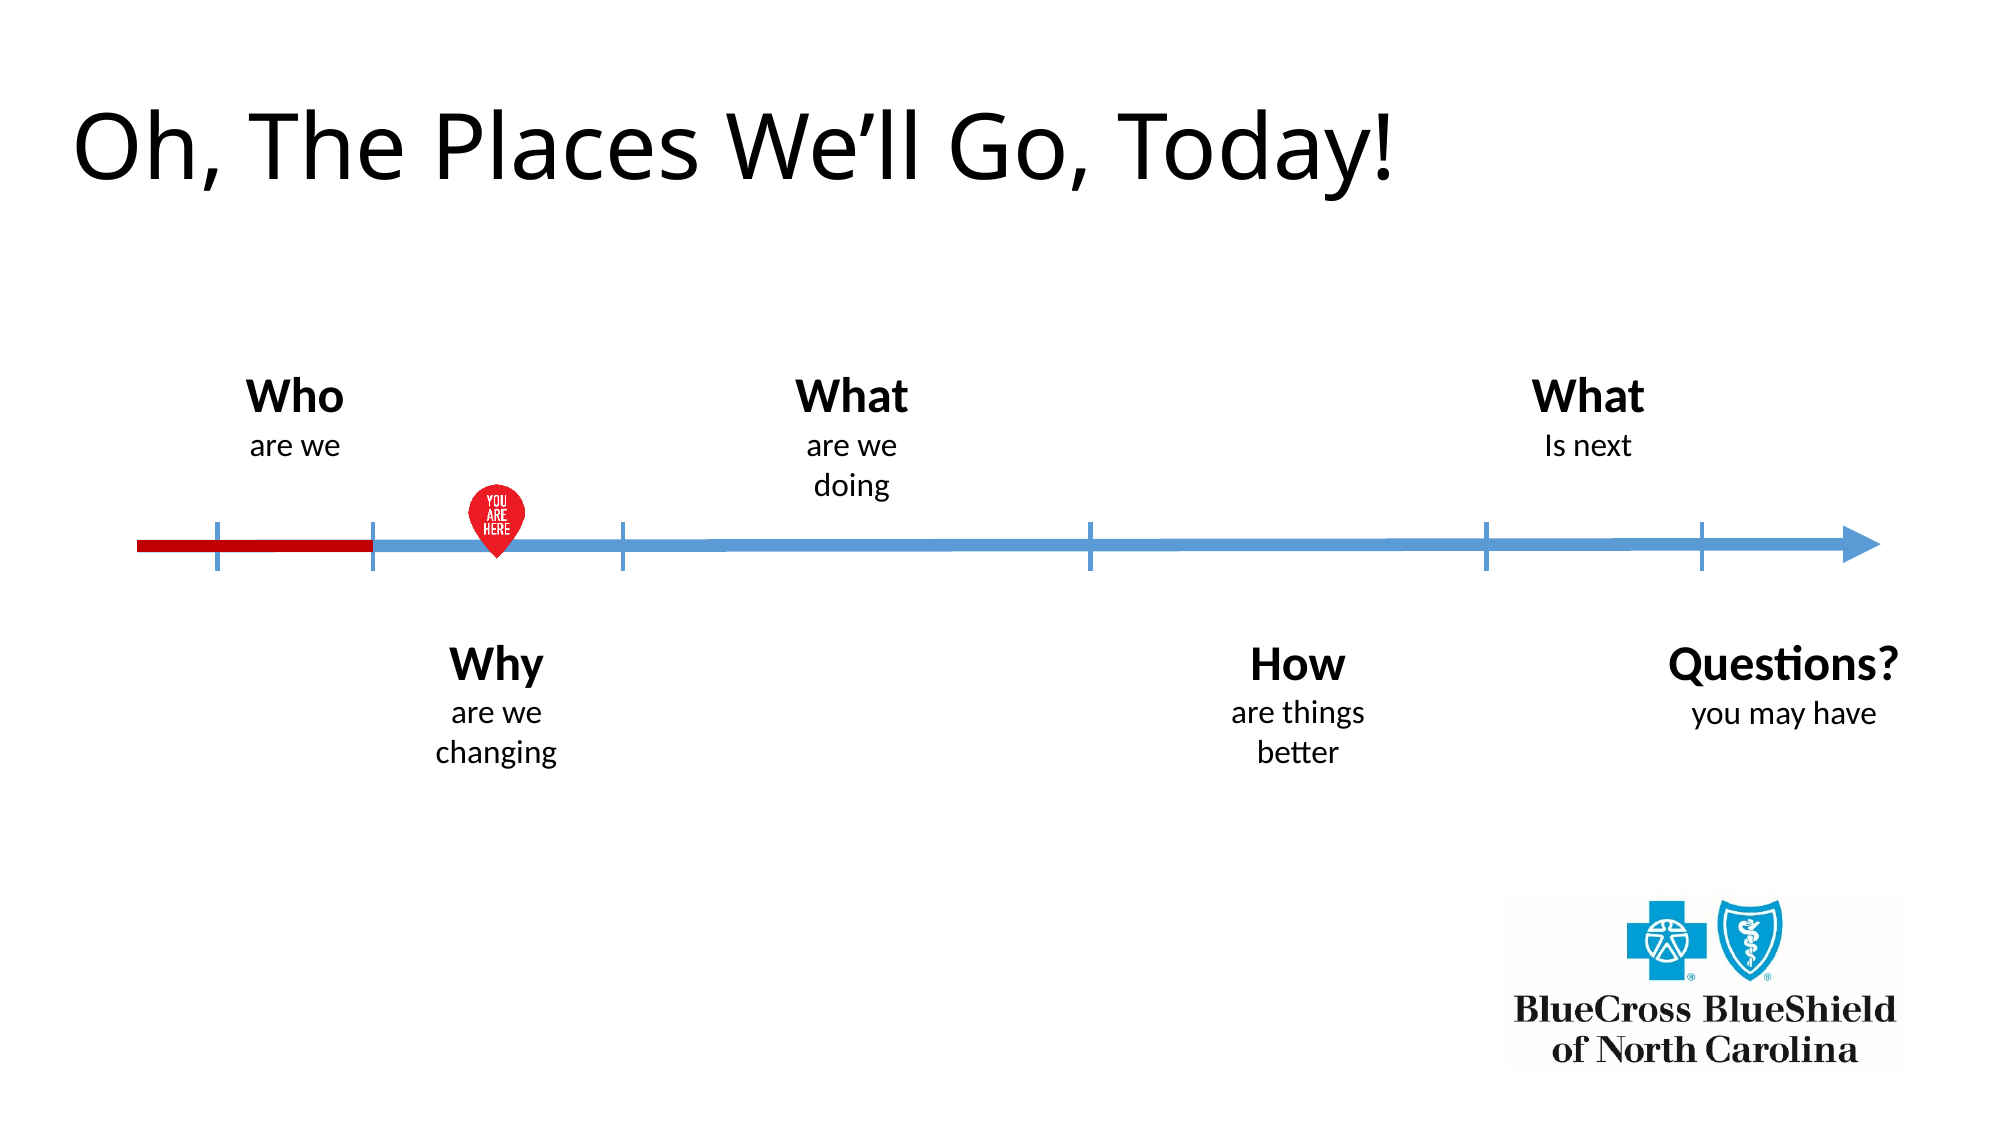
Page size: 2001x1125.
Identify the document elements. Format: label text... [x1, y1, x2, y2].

picture [459, 484, 534, 560]
text_box How are things better [1209, 622, 1387, 778]
picture [1505, 891, 1905, 1071]
text_box Questions? you may have [1647, 623, 1922, 739]
text_box Who are we [206, 355, 384, 471]
title Oh, The Places We’ll Go, Today! [56, 76, 1434, 225]
text_box What Is next [1499, 355, 1677, 471]
text_box What are we doing [751, 355, 952, 511]
text_box Why are we changing [408, 622, 586, 778]
